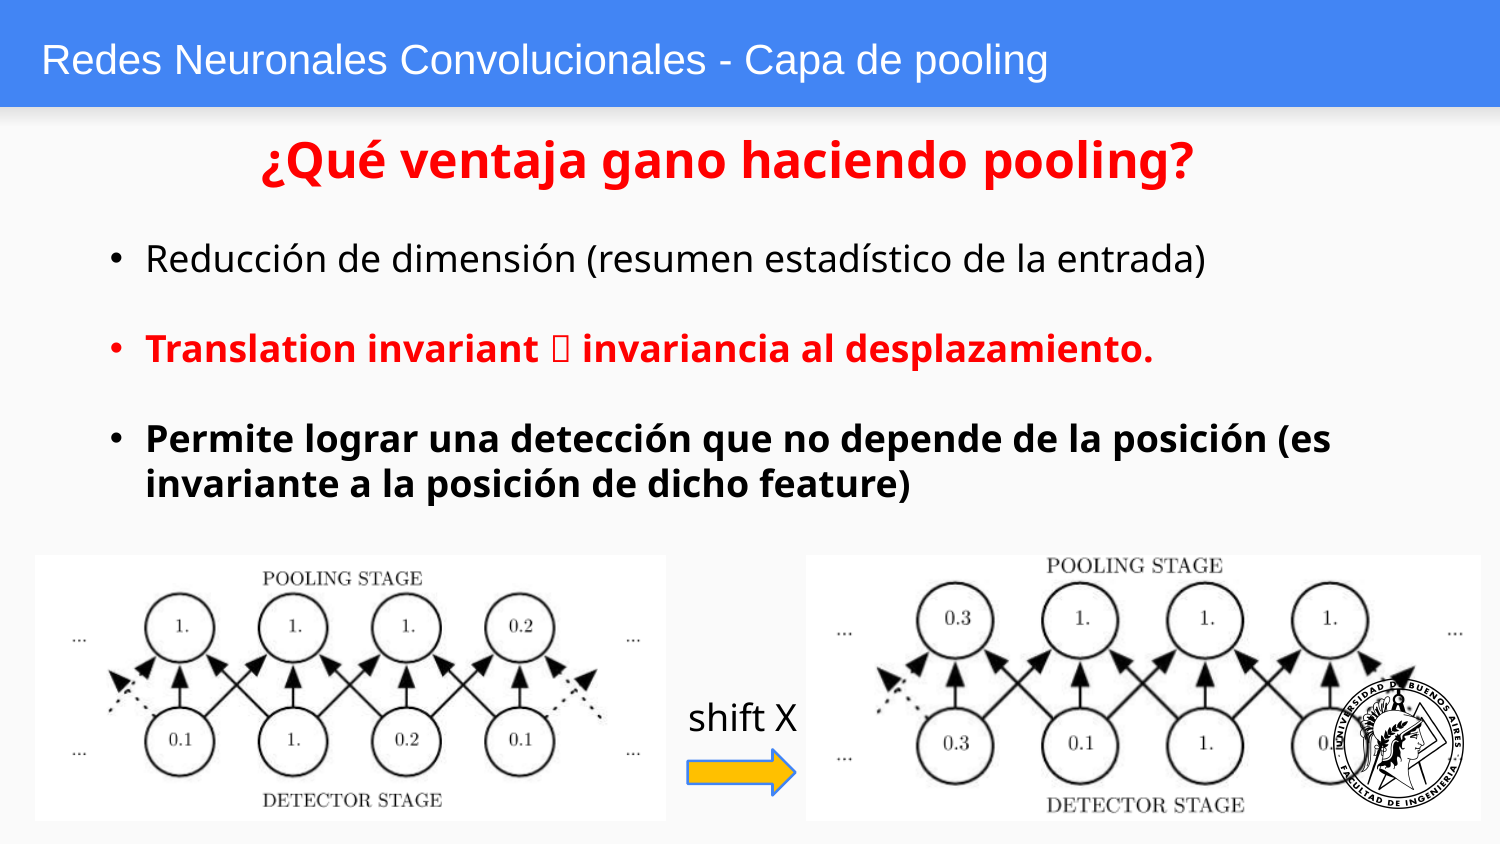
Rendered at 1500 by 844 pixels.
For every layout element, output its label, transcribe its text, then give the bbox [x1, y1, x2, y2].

title Redes Neuronales Convolucionales - Capa de pooling [26, 15, 1474, 91]
text_box Reducción de dimensión (resumen estadístico de la entrada) Translation invariant  invariancia al desplazamiento. Permite lograr una detección que no depende de la posición (es invariante a la posición de dicho feature) [98, 185, 1391, 514]
text_box ¿Qué ventaja gano haciendo pooling? [0, 129, 1481, 185]
picture [35, 555, 667, 822]
text_box [687, 749, 796, 796]
text_box shift X [677, 688, 801, 746]
picture [806, 555, 1482, 822]
